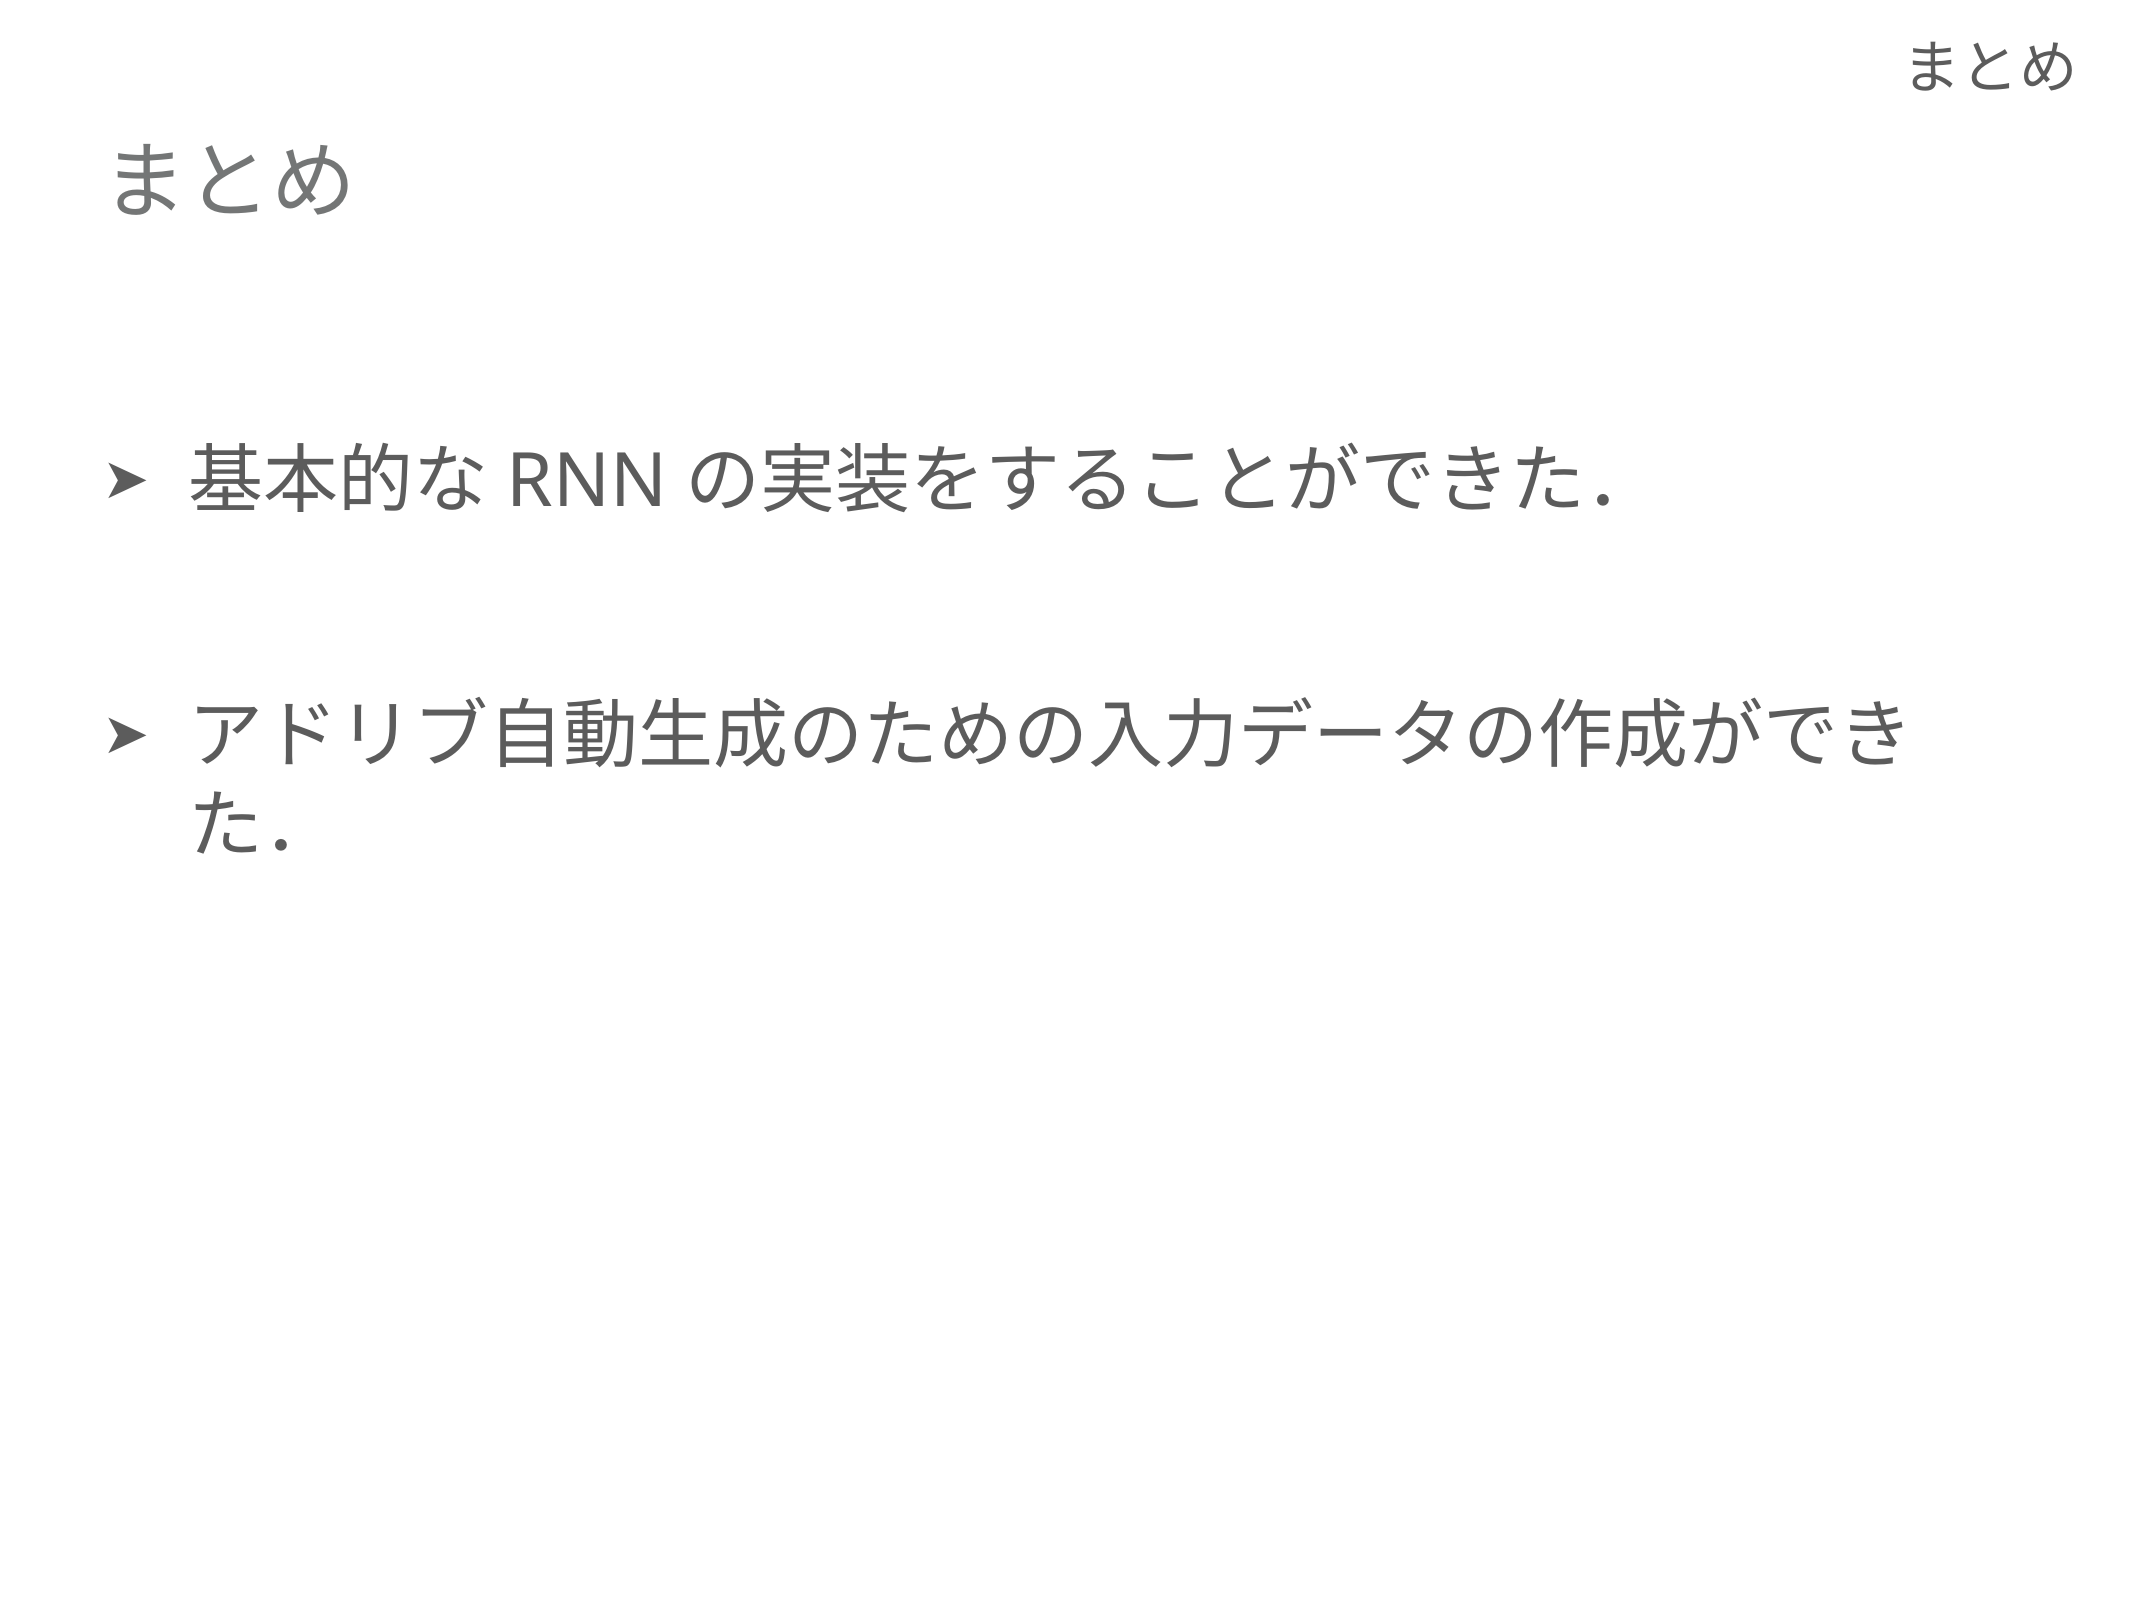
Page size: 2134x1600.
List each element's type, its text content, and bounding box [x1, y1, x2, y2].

text_box まとめ [1413, 21, 2087, 109]
list 基本的なRNNの実装をすることができた． アドリブ自動生成のための入力データの作成ができた． [93, 295, 2041, 1484]
title まとめ [93, 118, 2041, 238]
